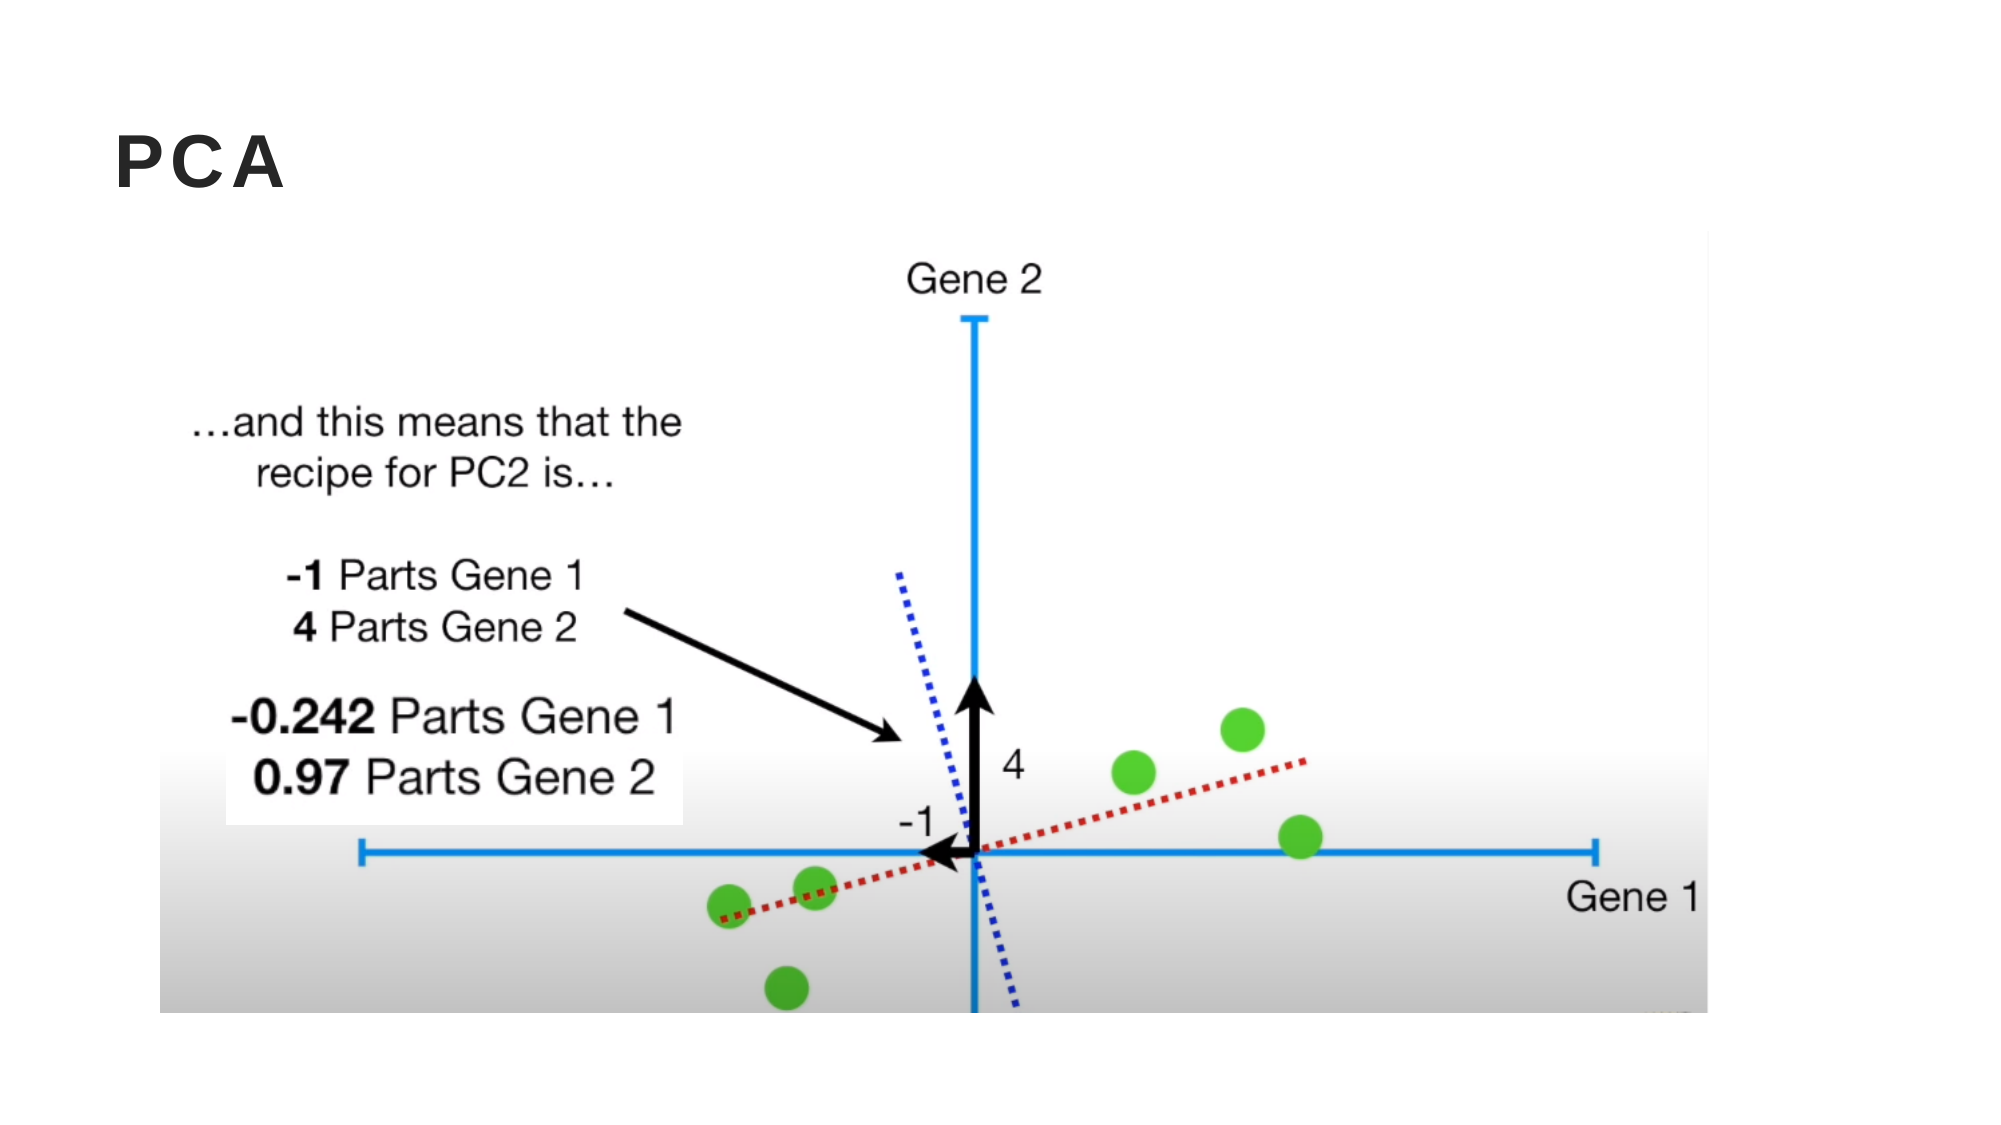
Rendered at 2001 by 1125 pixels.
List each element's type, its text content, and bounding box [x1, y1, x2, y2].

picture [226, 669, 683, 825]
title PCA [99, 99, 1900, 216]
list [160, 231, 1709, 1013]
